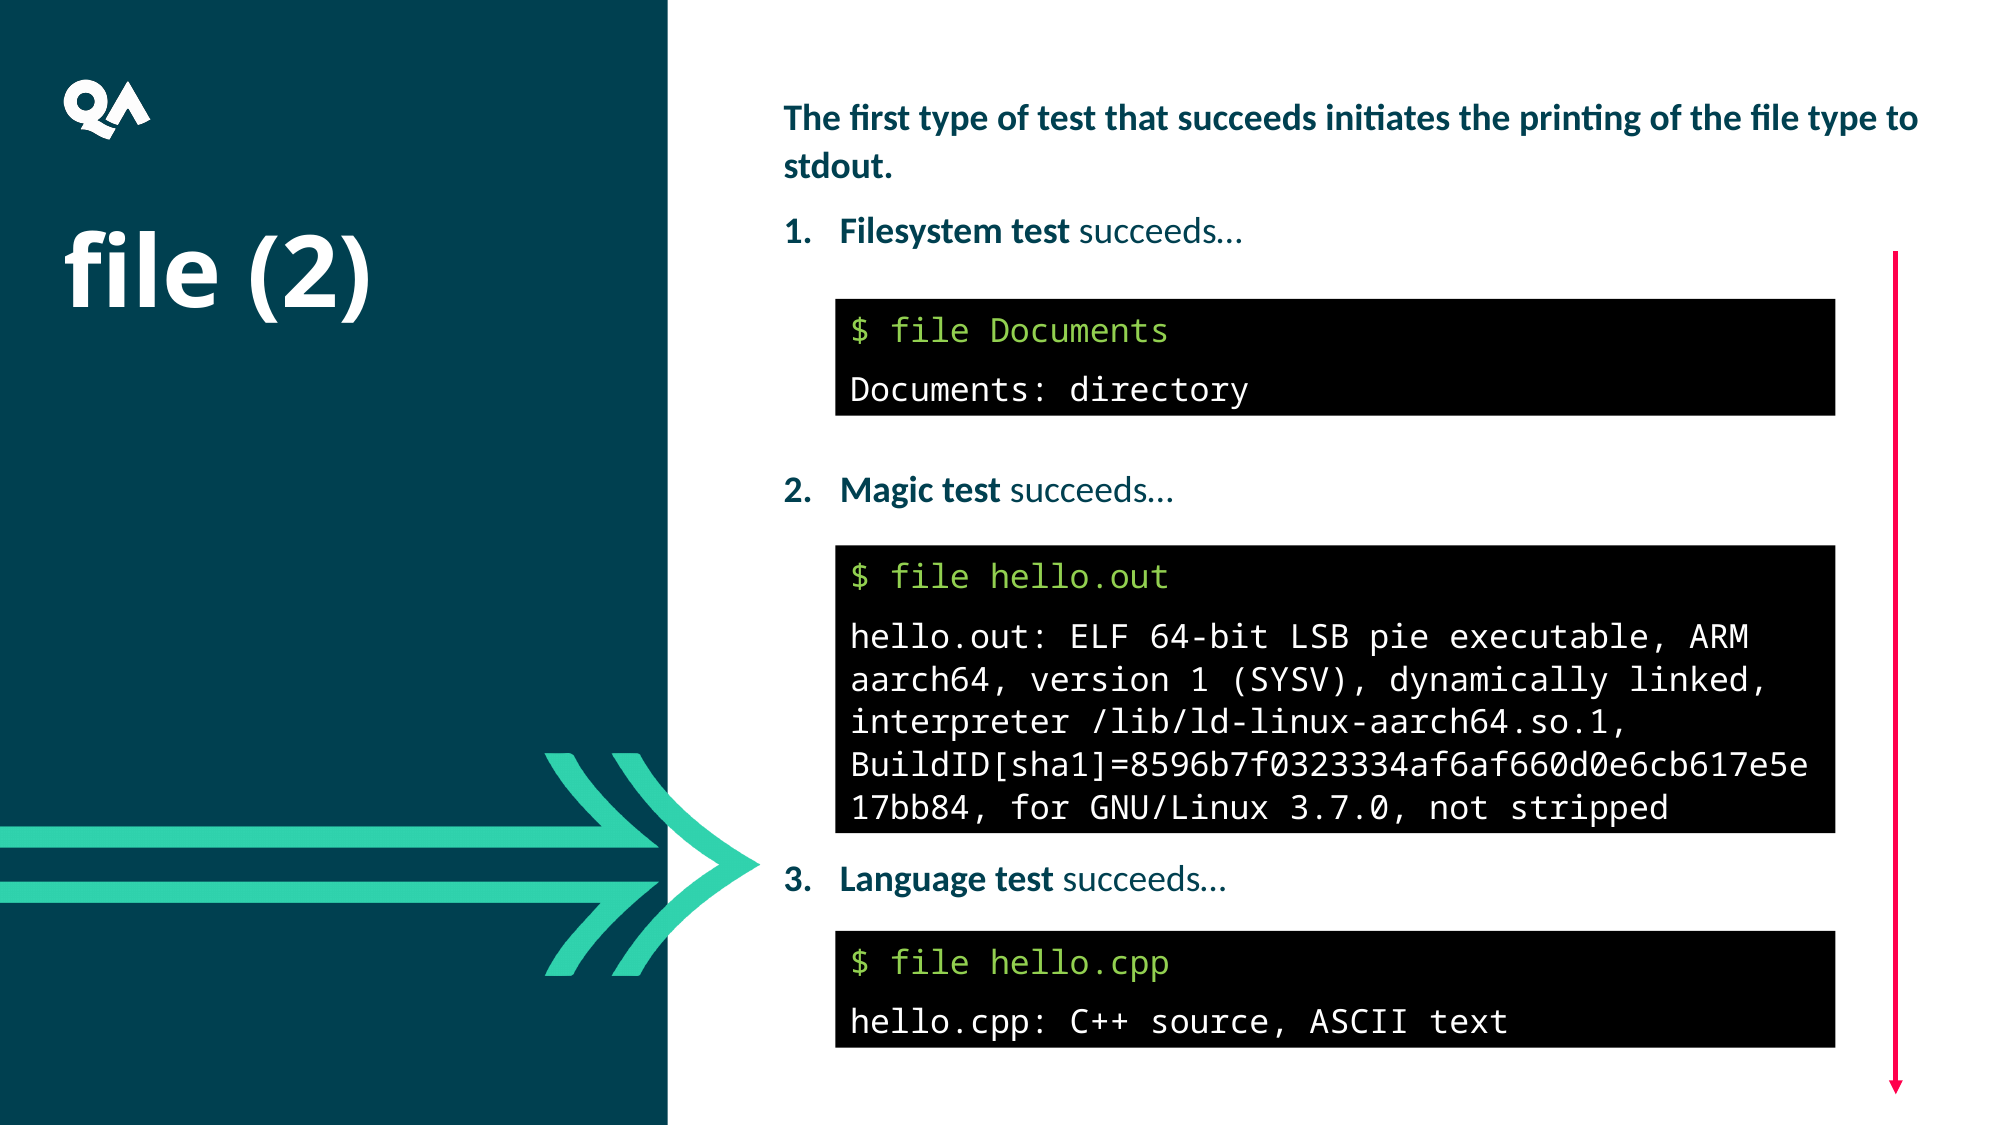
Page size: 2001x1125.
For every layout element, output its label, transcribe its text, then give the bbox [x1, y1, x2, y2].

text_box $ file hello.out hello.out: ELF 64-bit LSB pie executable, ARM aarch64, version 1 (SYSV), dynamically linked, interpreter /lib/ld-linux-aarch64.so.1, BuildID[sha1]=8596b7f0323334af6af660d0e6cb617e5e17bb84, for GNU/Linux 3.7.0, not stripped [835, 545, 1836, 834]
list file (2) [63, 221, 628, 673]
picture [107, 83, 149, 124]
picture [0, 754, 657, 847]
text_box $ file hello.cpp hello.cpp: C++ source, ASCII text [835, 930, 1836, 1048]
picture [64, 80, 114, 139]
picture [0, 882, 657, 975]
picture [613, 727, 775, 995]
text_box $ file Documents Documents: directory [835, 298, 1836, 416]
text_box The first type of test that succeeds initiates the printing of the file type to stdout. Filesystem test succeeds… Magic test succeeds… Language test succeeds… [768, 82, 1937, 972]
